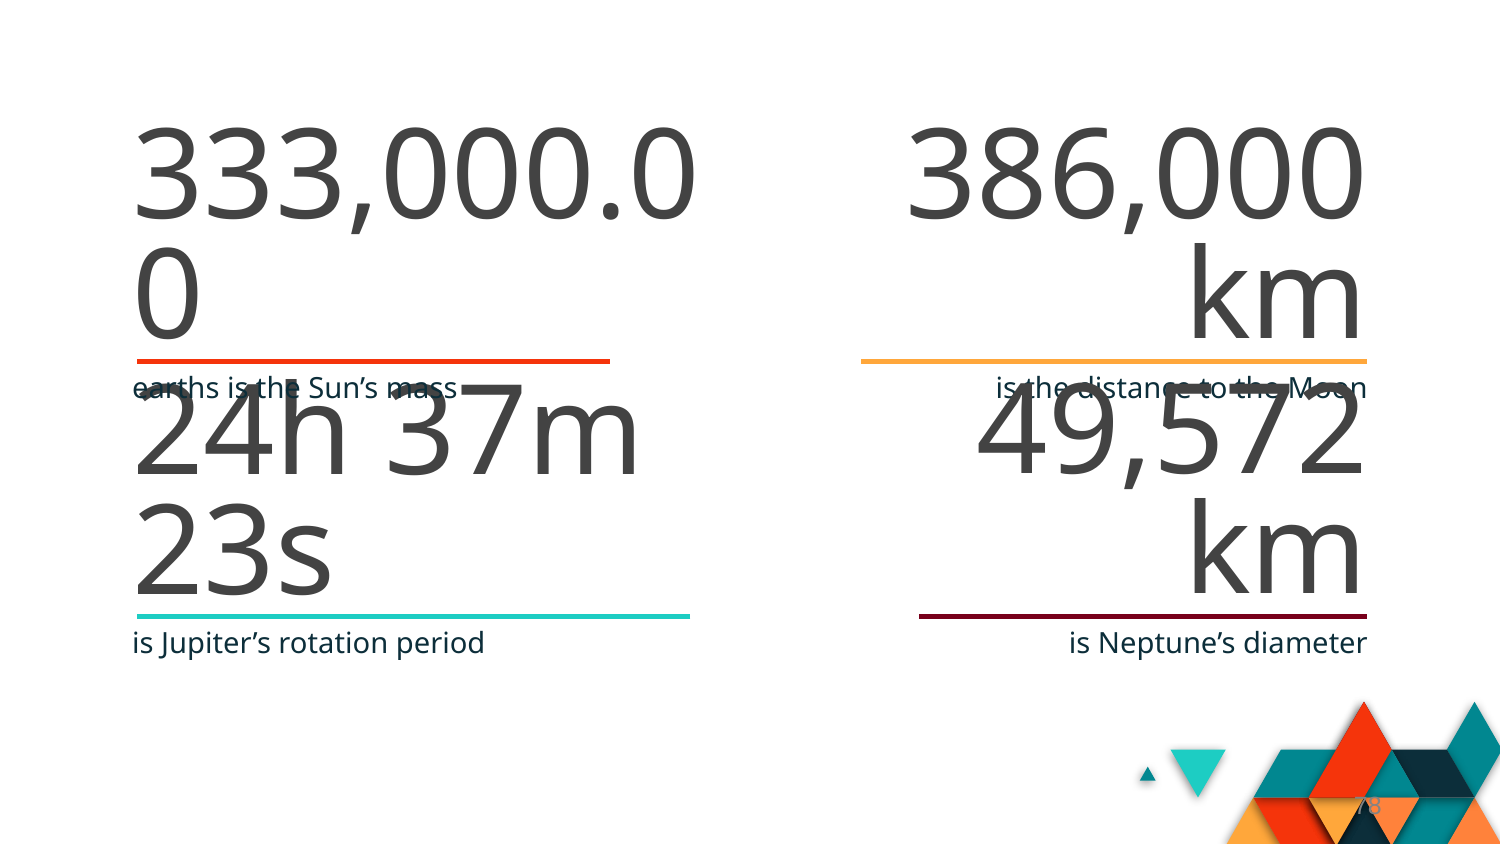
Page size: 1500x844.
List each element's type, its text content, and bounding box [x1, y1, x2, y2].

subtitle is Jupiter’s rotation period [116, 608, 750, 654]
slide_number 78 [1059, 782, 1397, 828]
subtitle is Neptune’s diameter [750, 609, 1383, 655]
title 333,000.00 [116, 227, 750, 353]
title 49,572 km [750, 483, 1383, 609]
title 386,000 km [750, 227, 1383, 353]
title 24h 37m 23s [116, 483, 750, 608]
subtitle earths is the Sun’s mass [116, 353, 750, 399]
subtitle is the distance to the Moon [750, 353, 1383, 399]
